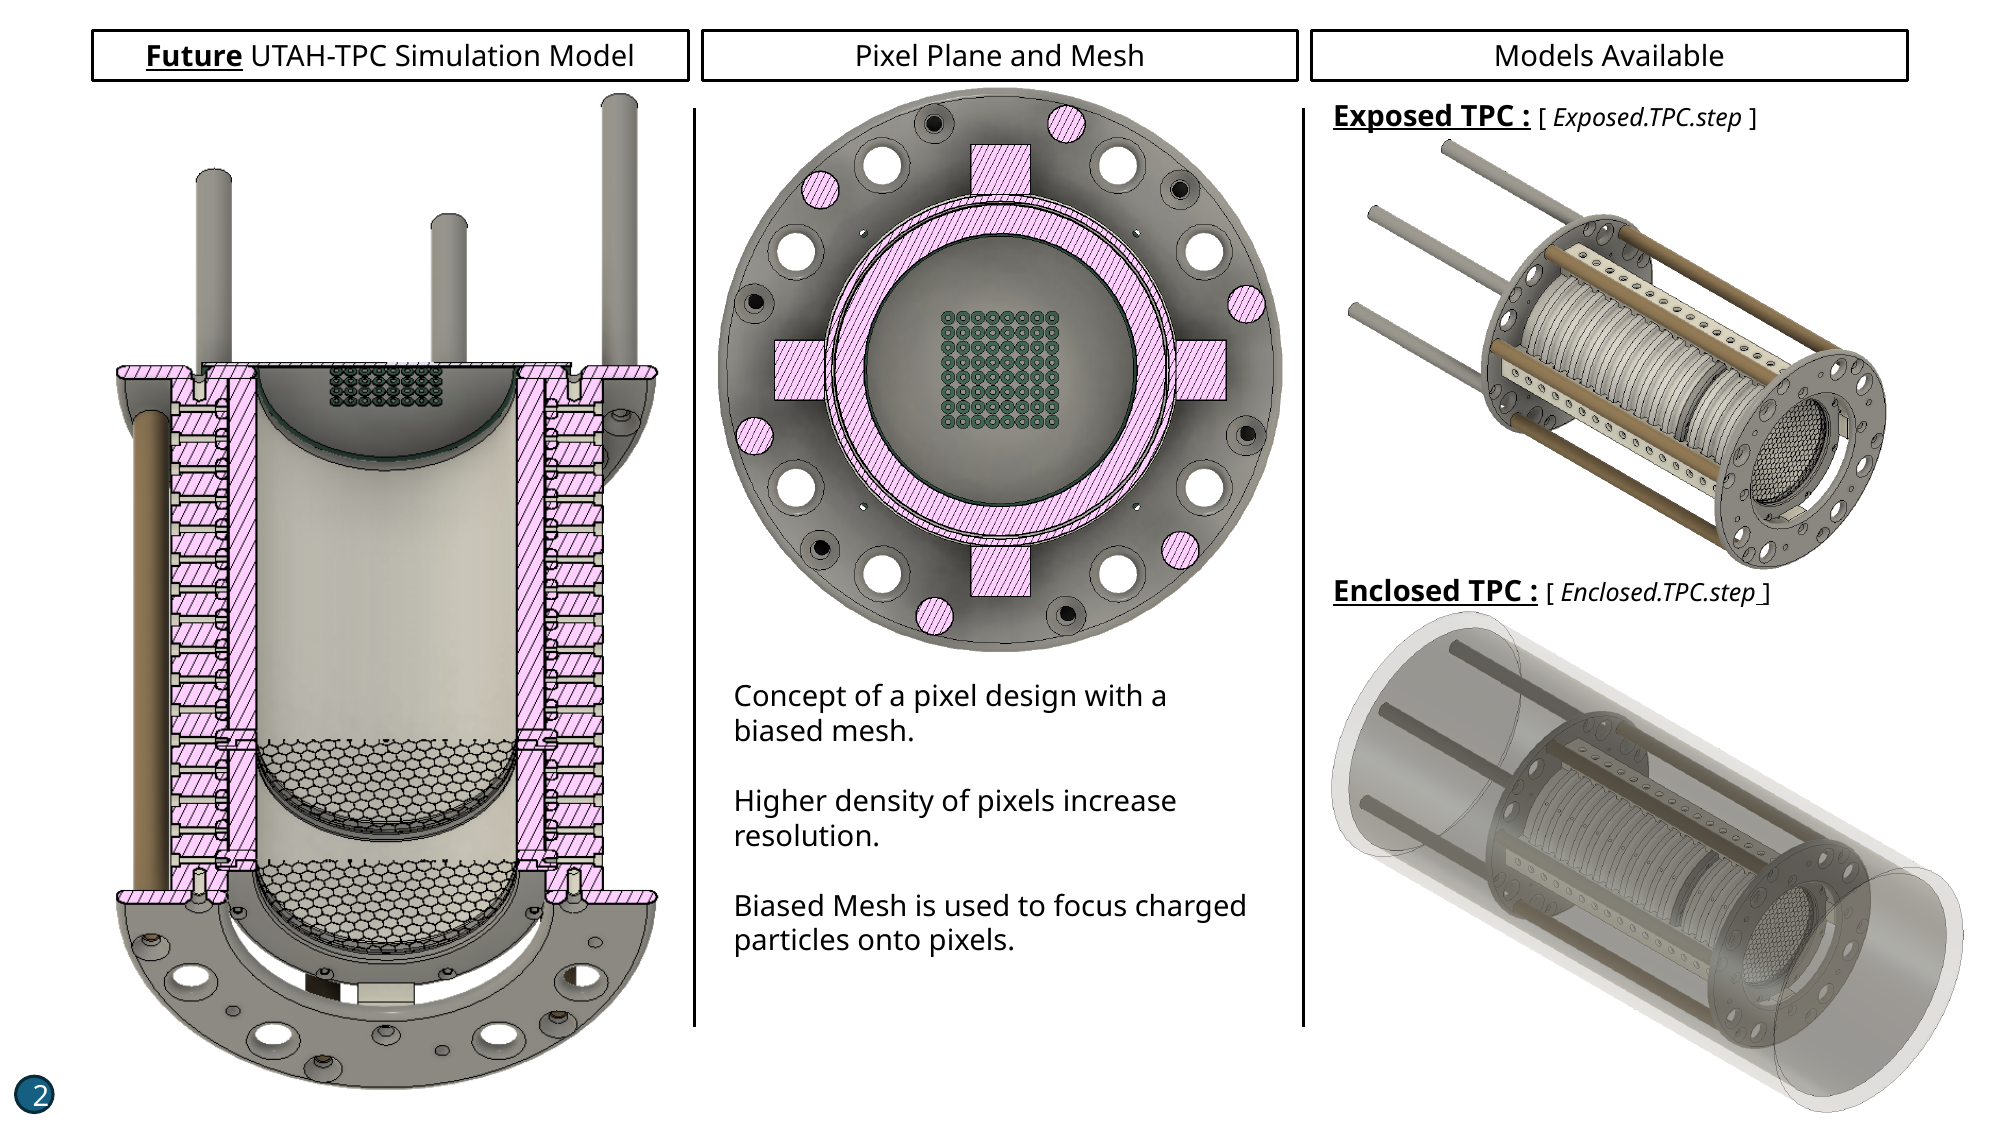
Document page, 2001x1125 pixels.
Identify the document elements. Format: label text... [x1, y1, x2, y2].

text_box Concept of a pixel design with a biased mesh. Higher density of pixels increase resolution. Biased Mesh is used to focus charged particles onto pixels. [718, 669, 1267, 965]
picture [1322, 605, 1972, 1117]
text_box Pixel Plane and Mesh [702, 30, 1298, 81]
text_box Future UTAH-TPC Simulation Model [92, 30, 689, 81]
picture [108, 91, 673, 1121]
text_box Models Available [1311, 30, 1908, 81]
text_box Enclosed TPC : [ Enclosed.TPC.step ] [1318, 565, 1867, 615]
text_box Exposed TPC : [ Exposed.TPC.step ] [1318, 89, 1867, 140]
text_box 2 [14, 1074, 55, 1115]
picture [1334, 128, 1908, 580]
picture [713, 81, 1292, 661]
